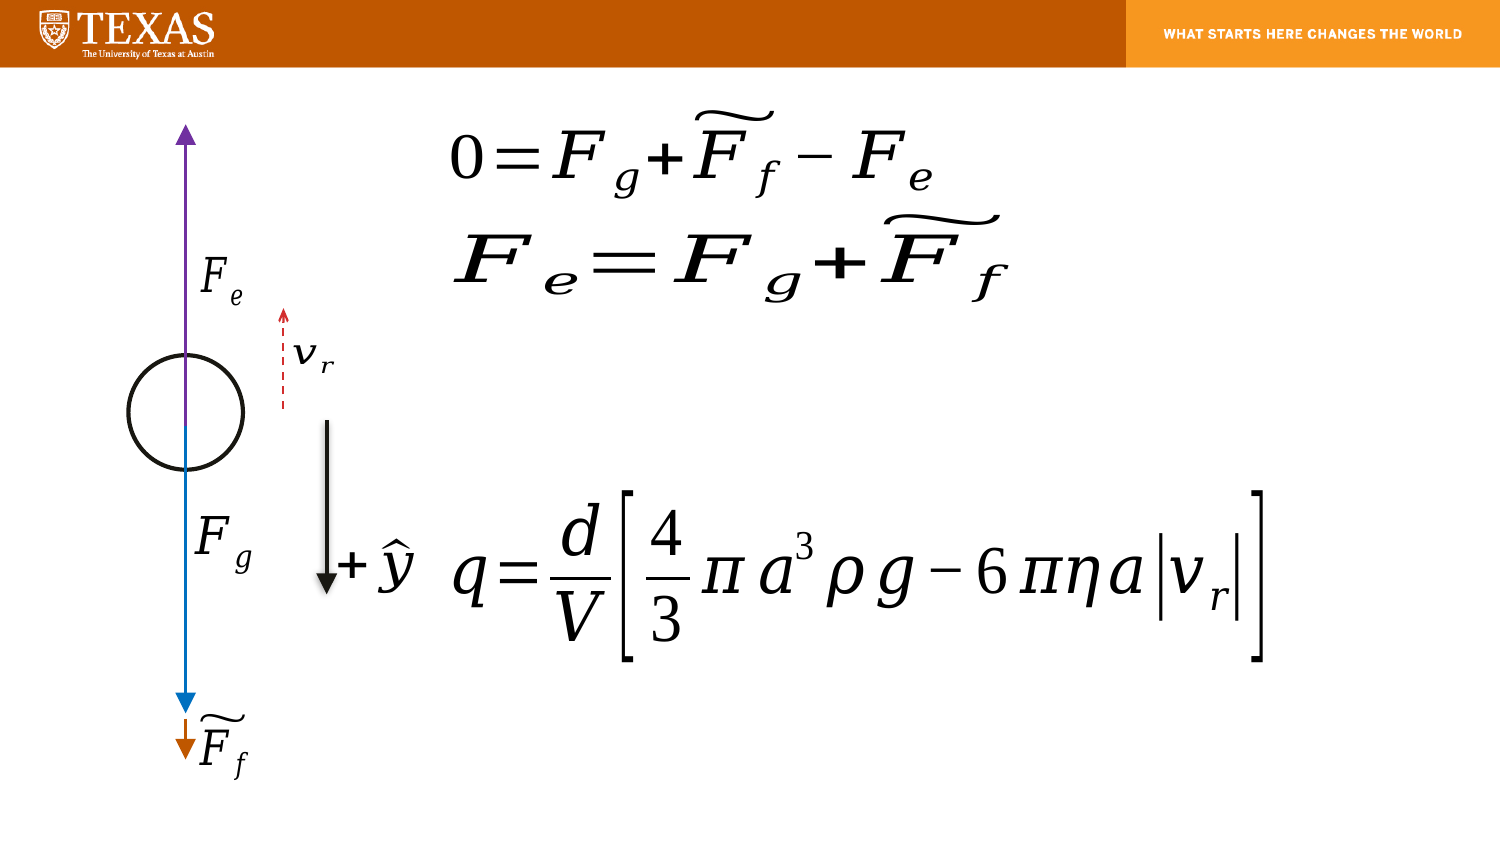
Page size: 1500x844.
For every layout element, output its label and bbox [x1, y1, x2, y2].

text_box [190, 353, 246, 472]
picture [0, 0, 1500, 844]
text_box [126, 353, 181, 472]
